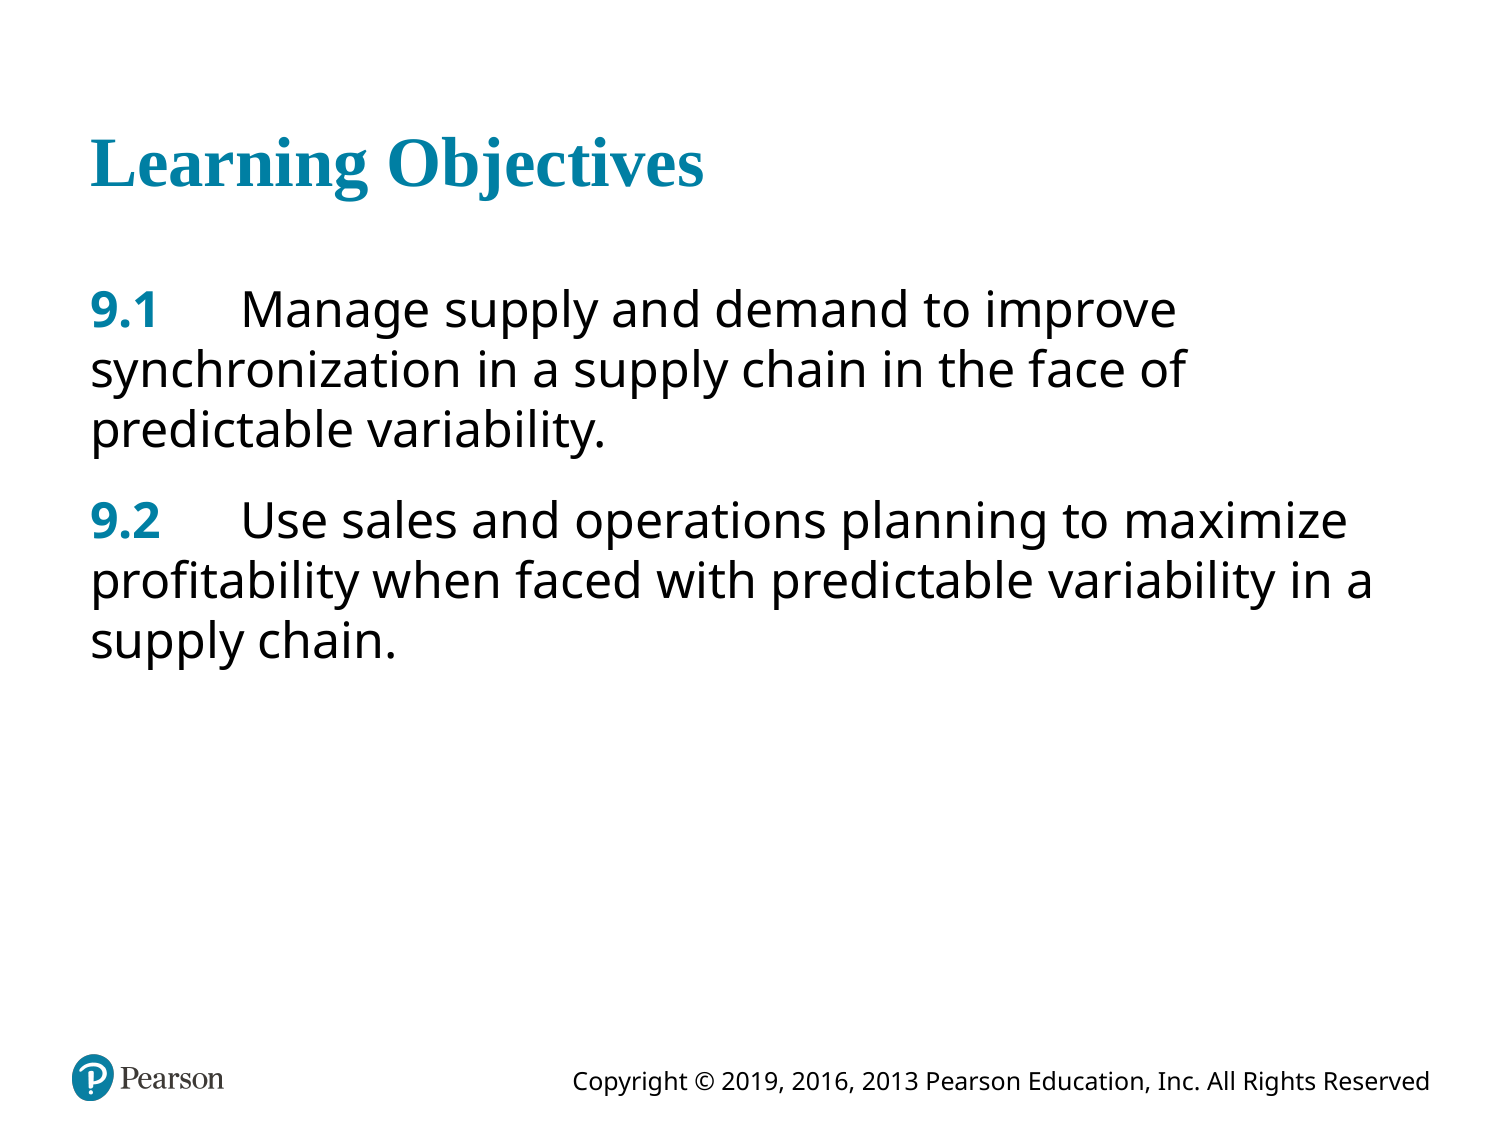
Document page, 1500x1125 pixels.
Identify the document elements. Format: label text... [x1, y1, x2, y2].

picture [72, 1087, 83, 1101]
picture [98, 1054, 224, 1101]
list 9.1 Manage supply and demand to improve synchronization in a supply chain in the face of predictable variability. 9.2 Use sales and operations planning to maximize profitability when faced with predictable variability in a supply chain. [75, 262, 1425, 931]
picture [72, 1054, 88, 1070]
picture [80, 1063, 106, 1088]
title Learning Objectives [75, 0, 1425, 216]
